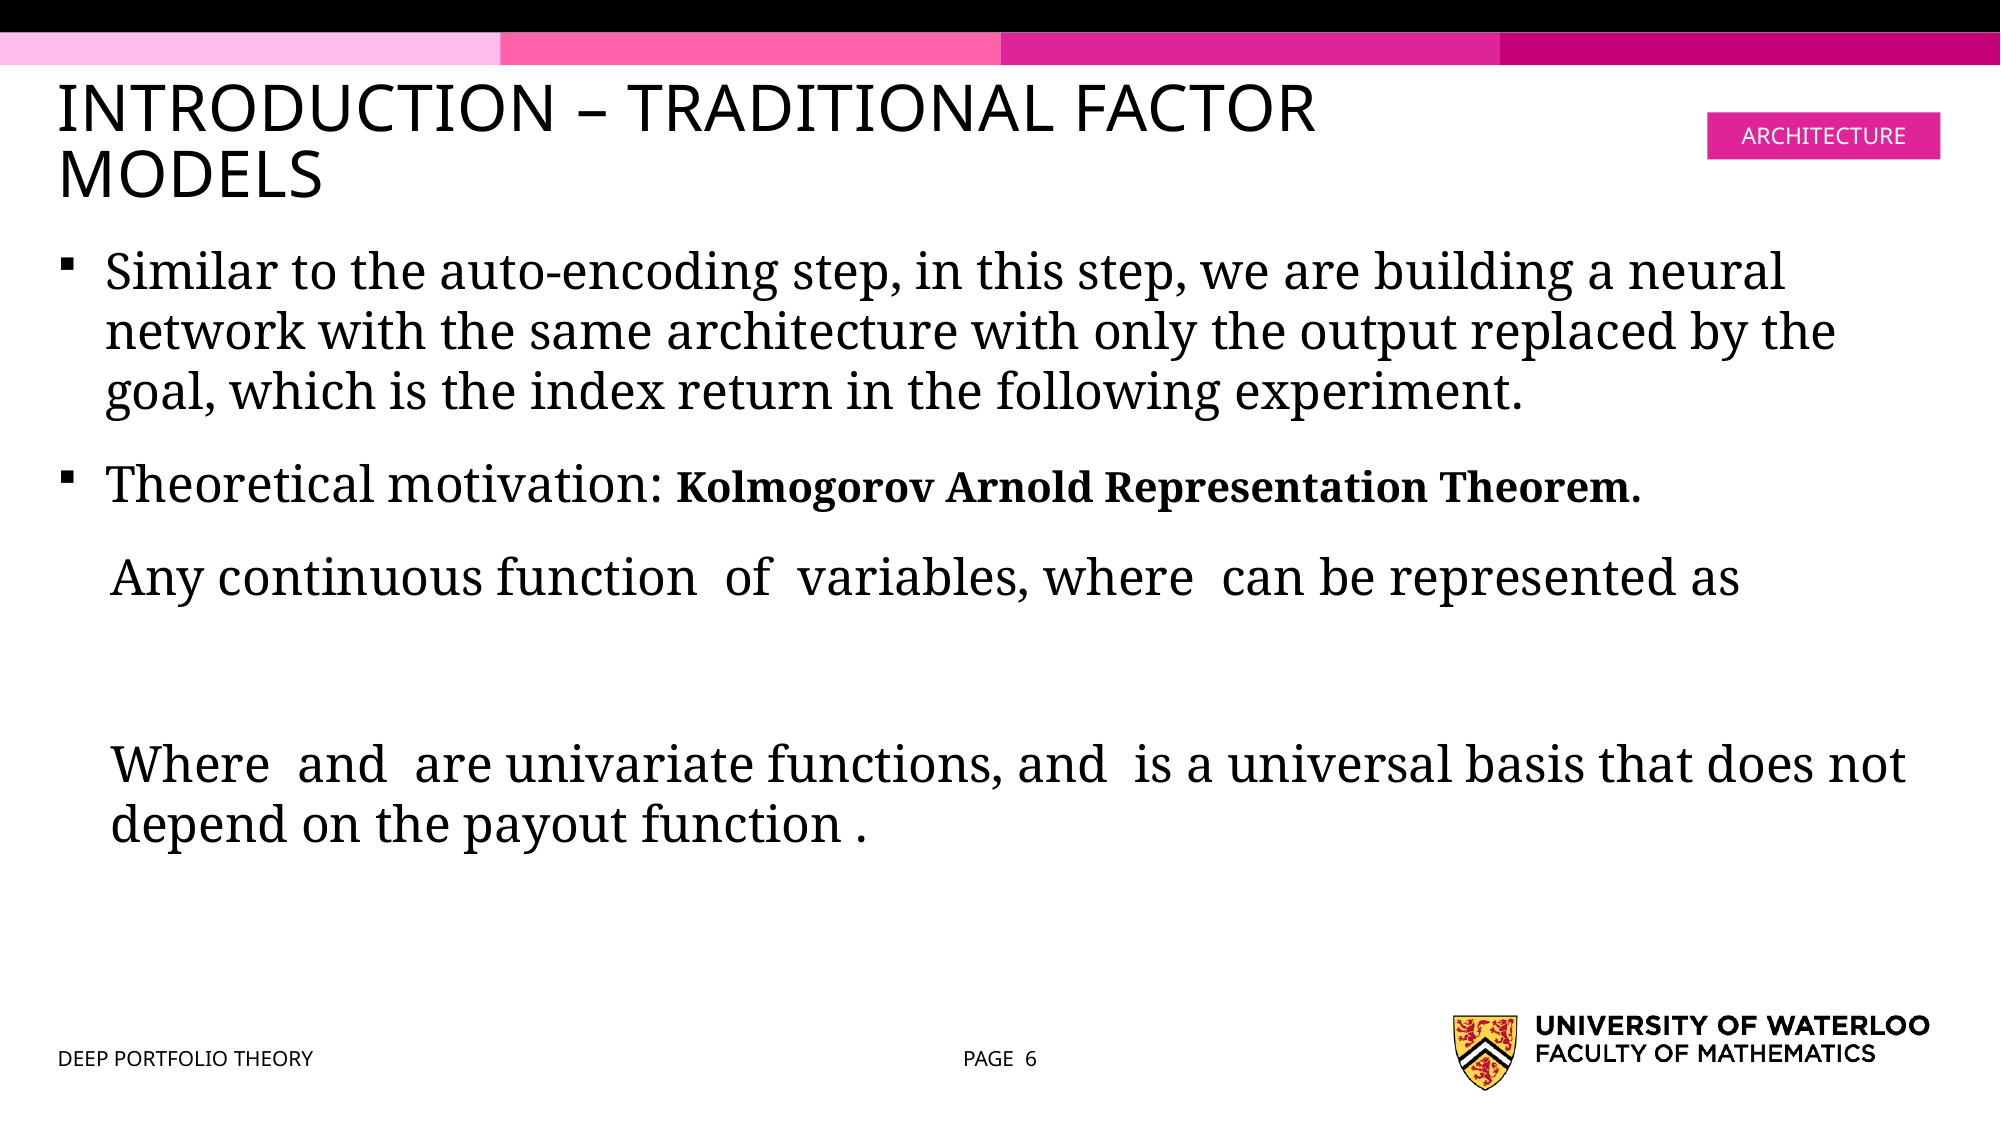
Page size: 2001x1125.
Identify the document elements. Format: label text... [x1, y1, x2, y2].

slide_number PAGE 6 [916, 1039, 1084, 1081]
picture [1375, 956, 2001, 1125]
list ARCHITECTURE [1707, 112, 1941, 160]
footer DEEP PORTFOLIO THEORY [42, 1039, 900, 1081]
title Introduction – traditional factor models [42, 71, 1449, 219]
